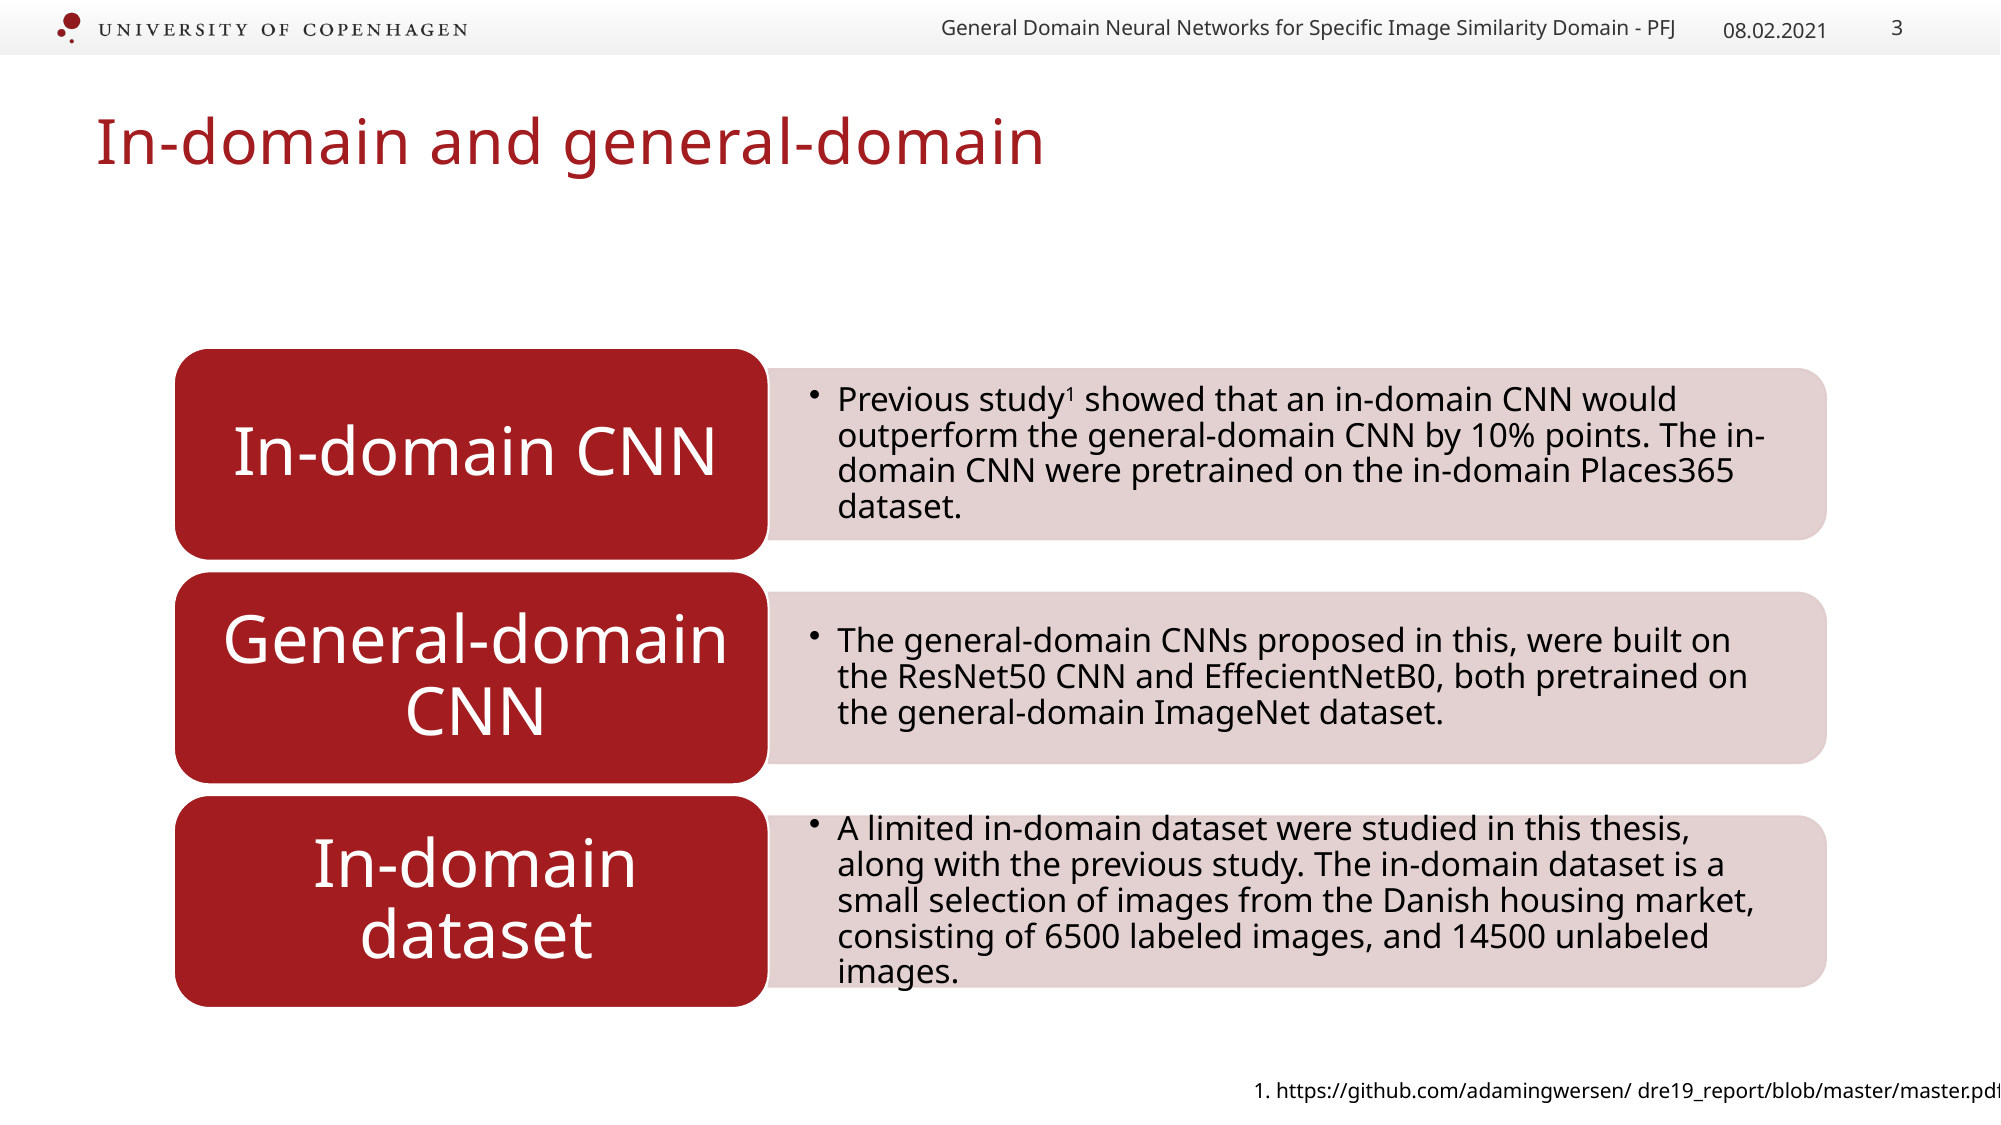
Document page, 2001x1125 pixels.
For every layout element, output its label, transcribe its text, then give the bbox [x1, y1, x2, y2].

picture [92, 15, 475, 42]
text_box 1. https://github.com/adamingwersen/ dre19_report/blob/master/master.pdf [1238, 1070, 2000, 1111]
footer General Domain Neural Networks for Speciﬁc Image Similarity Domain - PFJ [530, 14, 1677, 43]
title In-domain and general-domain [96, 101, 1904, 244]
slide_number 3 [1840, 14, 1904, 43]
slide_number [1694, 14, 1829, 43]
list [173, 347, 1826, 1009]
